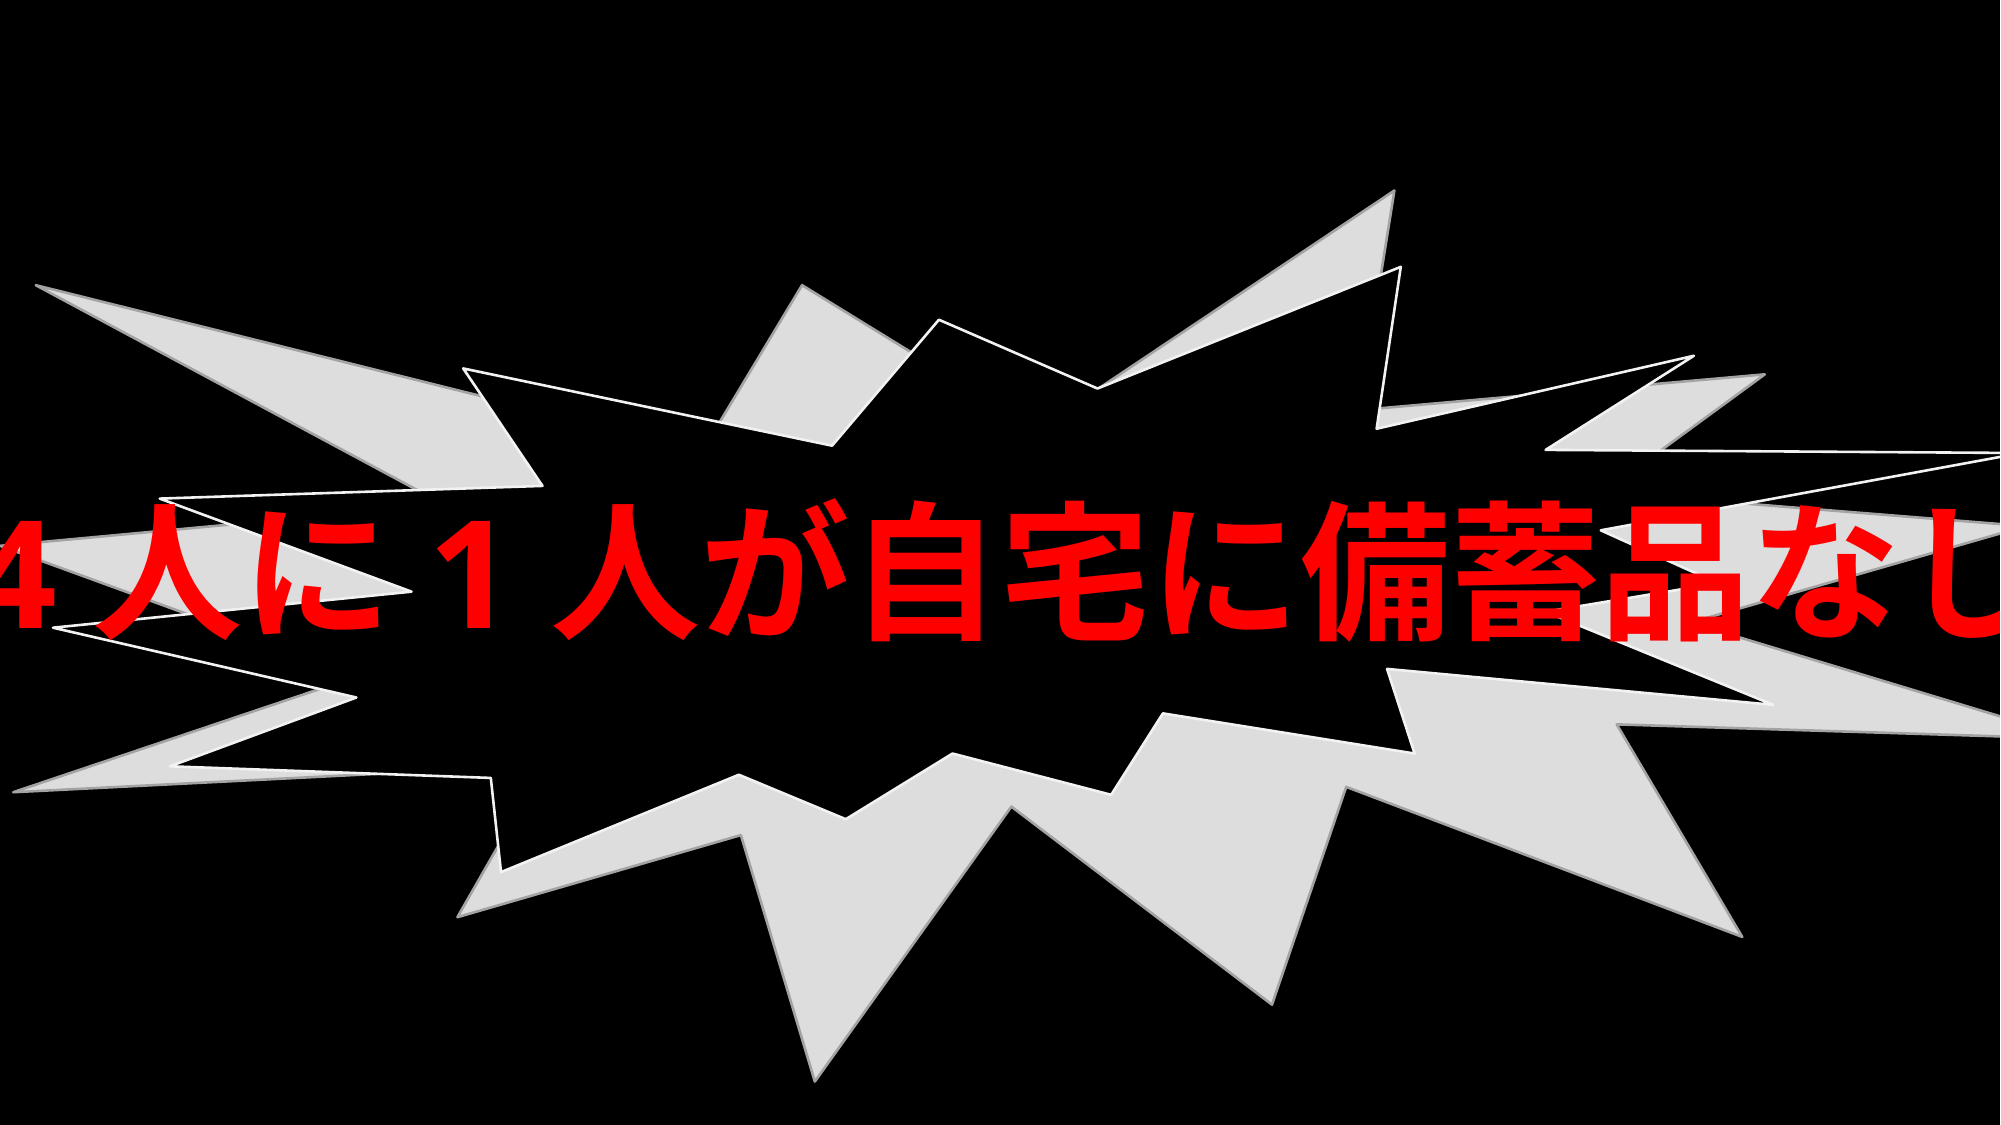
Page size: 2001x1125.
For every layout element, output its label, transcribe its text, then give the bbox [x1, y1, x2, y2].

text_box [11, 689, 374, 794]
text_box [1553, 373, 1767, 449]
text_box [34, 283, 529, 470]
text_box [1103, 189, 1396, 384]
text_box [719, 283, 910, 443]
text_box [168, 666, 1775, 874]
text_box [462, 265, 2000, 470]
text_box [1379, 395, 1513, 426]
text_box [456, 666, 2000, 1083]
text_box 4人に1人が自宅に備蓄品なし [0, 470, 2000, 666]
